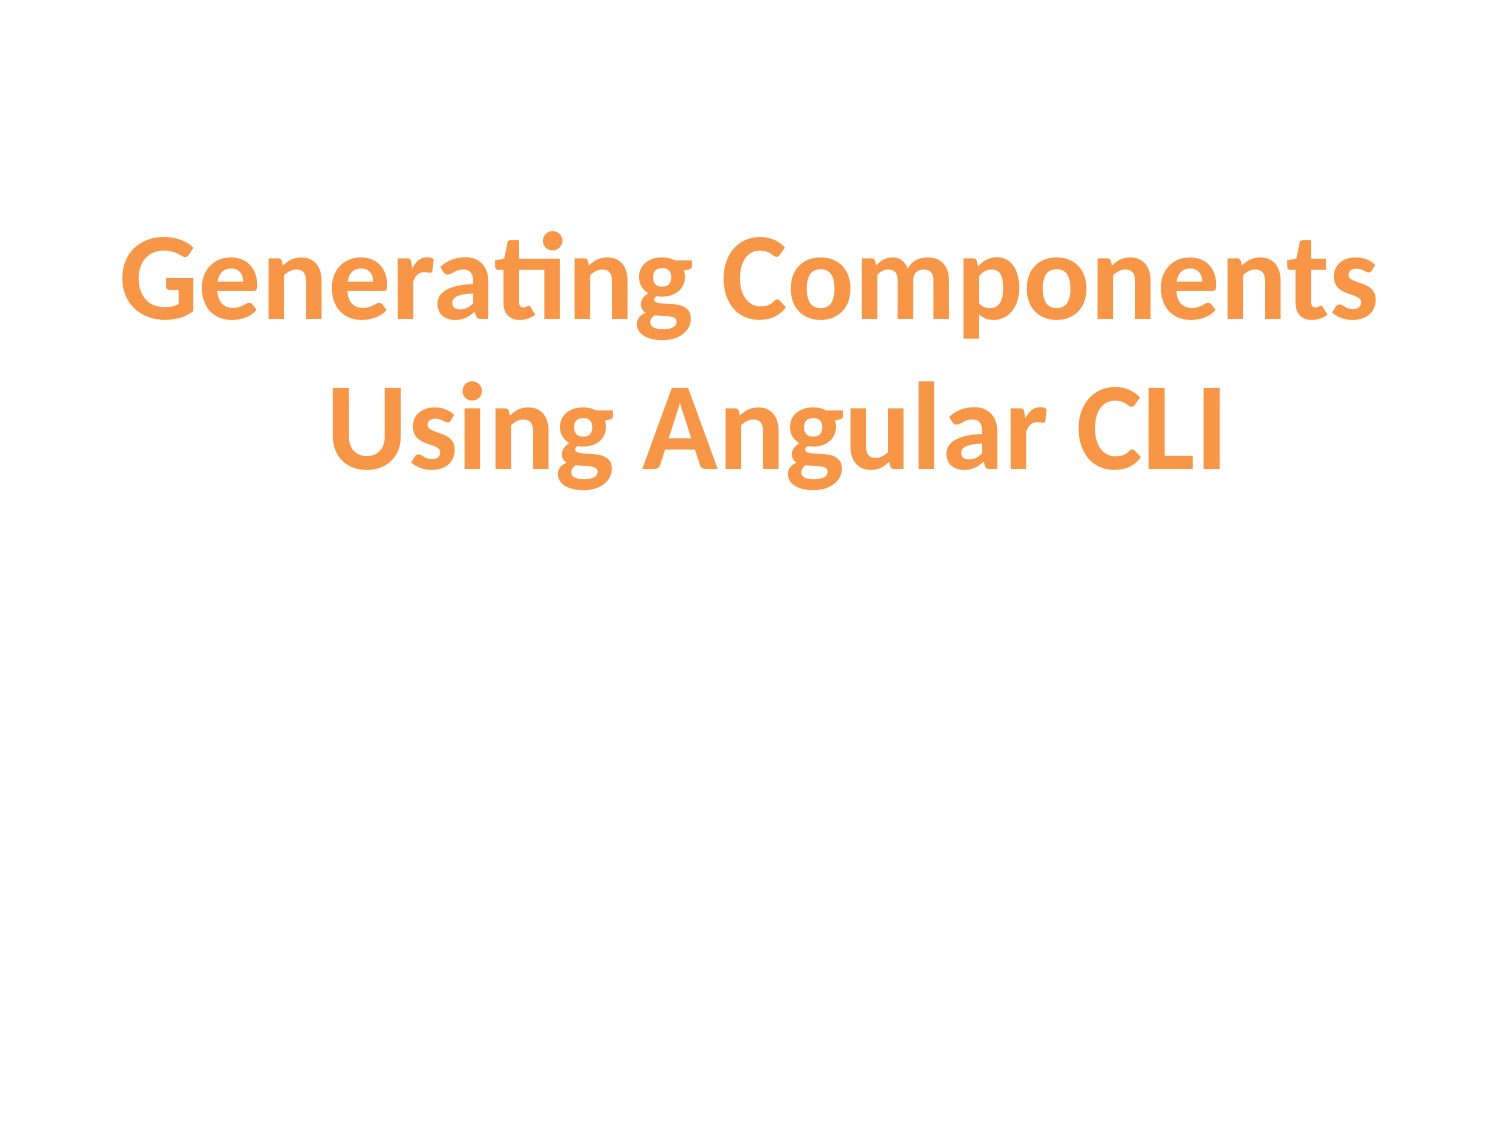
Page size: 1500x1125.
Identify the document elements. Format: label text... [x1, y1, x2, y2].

list Generating Components Using Angular CLI [75, 82, 1425, 1032]
